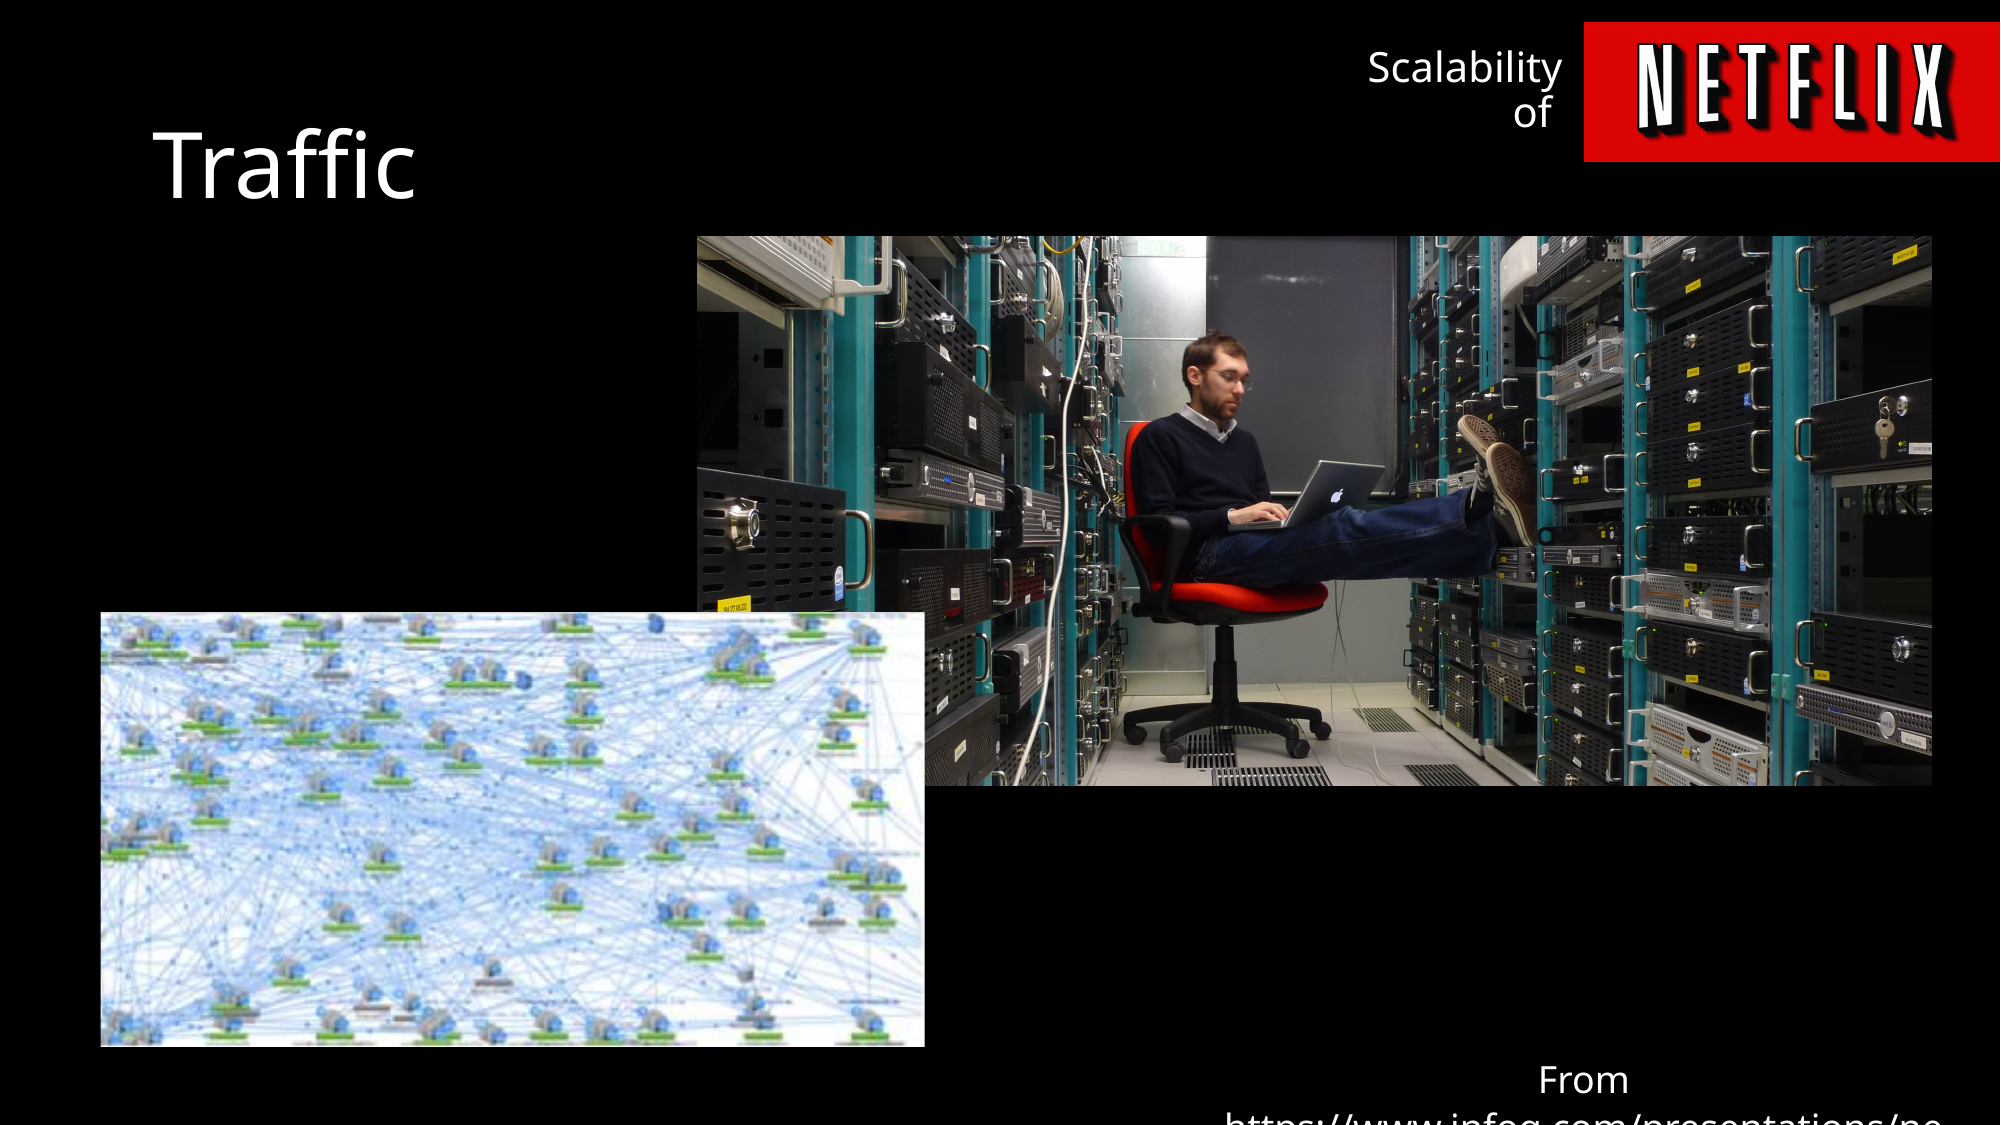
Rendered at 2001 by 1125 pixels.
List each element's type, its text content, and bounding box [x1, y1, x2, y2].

picture [1583, 22, 2000, 162]
text_box From https://www.infoq.com/presentations/netflix-ipc) [1202, 1045, 1966, 1125]
text_box Scalability of [1345, 25, 1578, 157]
title Traffic [137, 59, 1863, 278]
picture [100, 236, 1932, 1047]
